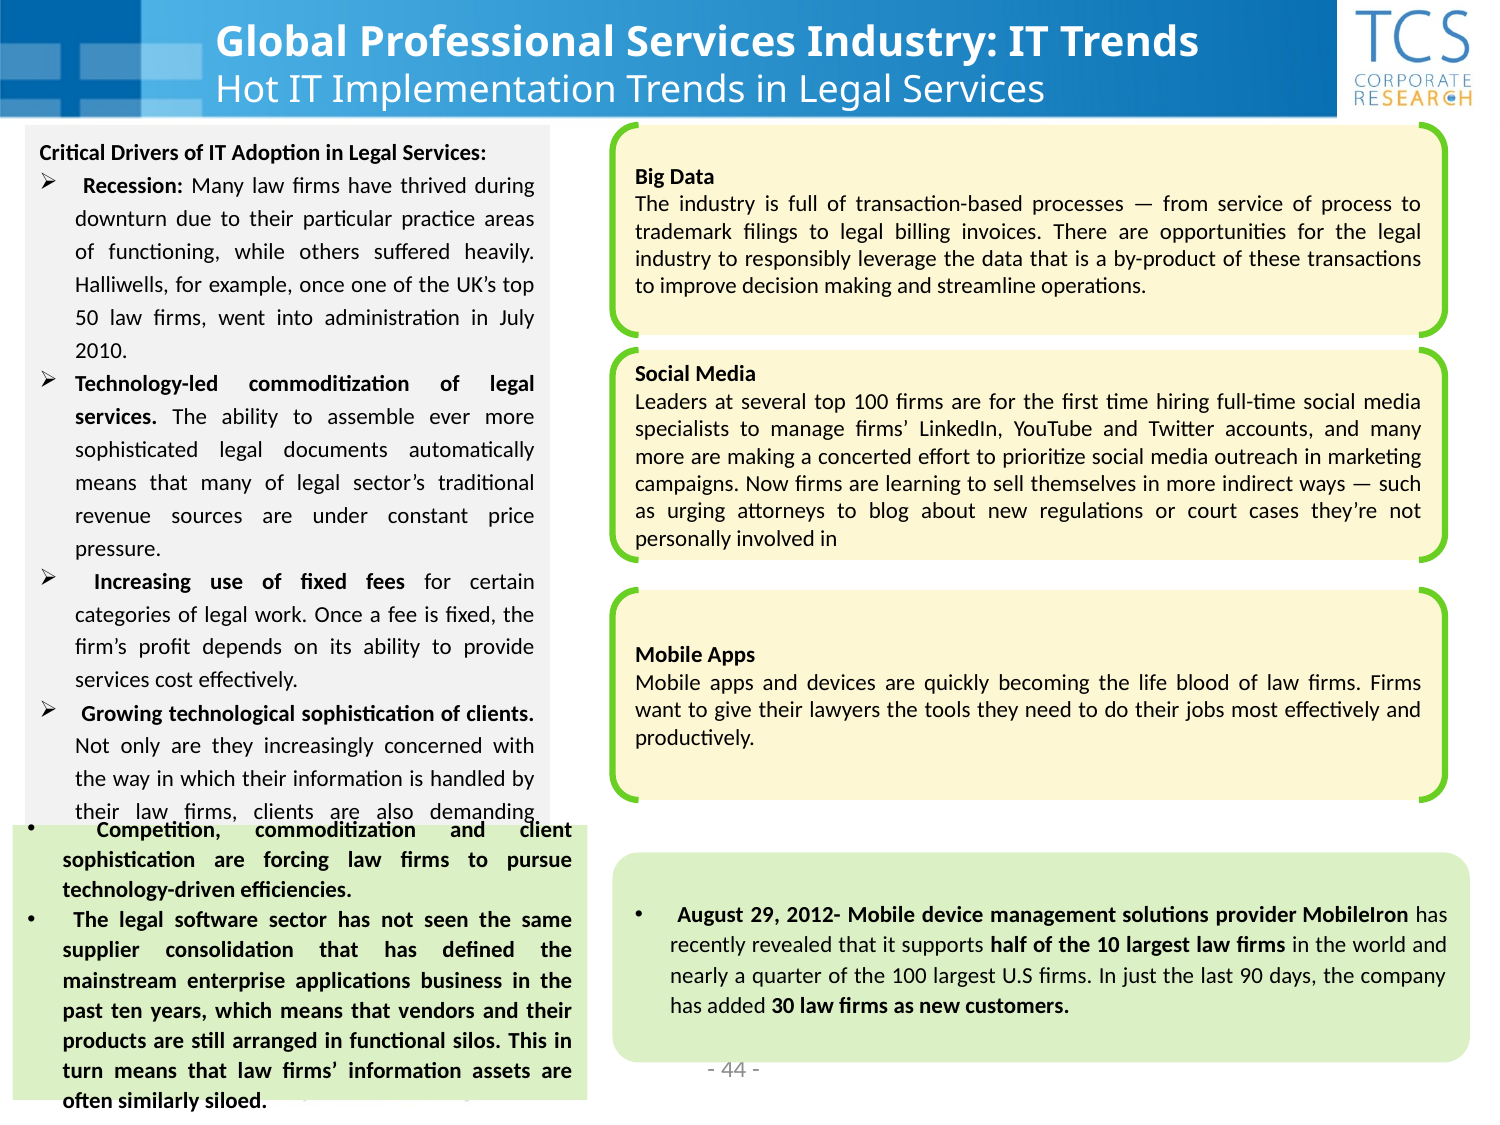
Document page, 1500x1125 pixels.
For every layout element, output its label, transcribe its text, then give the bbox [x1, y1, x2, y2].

text_box Social Media Leaders at several top 100 firms are for the first time hiring full-time social media specialists to manage firms’ LinkedIn, YouTube and Twitter accounts, and many more are making a concerted effort to prioritize social media outreach in marketing campaigns. Now firms are learning to sell themselves in more indirect ways — such as urging attorneys to blog about new regulations or court cases they’re not personally involved in [611, 349, 1446, 561]
text_box - 44 - [650, 1063, 775, 1098]
text_box August 29, 2012- Mobile device management solutions provider MobileIron has recently revealed that it supports half of the 10 largest law firms in the world and nearly a quarter of the 100 largest U.S firms. In just the last 90 days, the company has added 30 law firms as new customers. [611, 851, 1471, 1064]
text_box Critical Drivers of IT Adoption in Legal Services: Recession: Many law firms have thrived during downturn due to their particular practice areas of functioning, while others suffered heavily. Halliwells, for example, once one of the UK’s top 50 law firms, went into administration in July 2010. Technology-led commoditization of legal services. The ability to assemble ever more sophisticated legal documents automatically means that many of legal sector’s traditional revenue sources are under constant price pressure. Increasing use of fixed fees for certain categories of legal work. Once a fee is fixed, the firm’s profit depends on its ability to provide services cost effectively. Growing technological sophistication of clients. Not only are they increasingly concerned with the way in which their information is handled by their law firms, clients are also demanding instant access to both documents and lawyers. [24, 124, 550, 824]
text_box Mobile Apps Mobile apps and devices are quickly becoming the life blood of law firms. Firms want to give their lawyers the tools they need to do their jobs most effectively and productively. [611, 589, 1446, 801]
title Global Professional Services Industry: IT Trends Hot IT Implementation Trends in Legal Services [199, 0, 1351, 126]
text_box Competition, commoditization and client sophistication are forcing law firms to pursue technology-driven efficiencies. The legal software sector has not seen the same supplier consolidation that has defined the mainstream enterprise applications business in the past ten years, which means that vendors and their products are still arranged in functional silos. This in turn means that law firms’ information assets are often similarly siloed. [12, 824, 588, 1101]
picture [0, 0, 1500, 1124]
text_box Big Data The industry is full of transaction-based processes — from service of process to trademark filings to legal billing invoices. There are opportunities for the legal industry to responsibly leverage the data that is a by-product of these transactions to improve decision making and streamline operations. [611, 124, 1446, 336]
